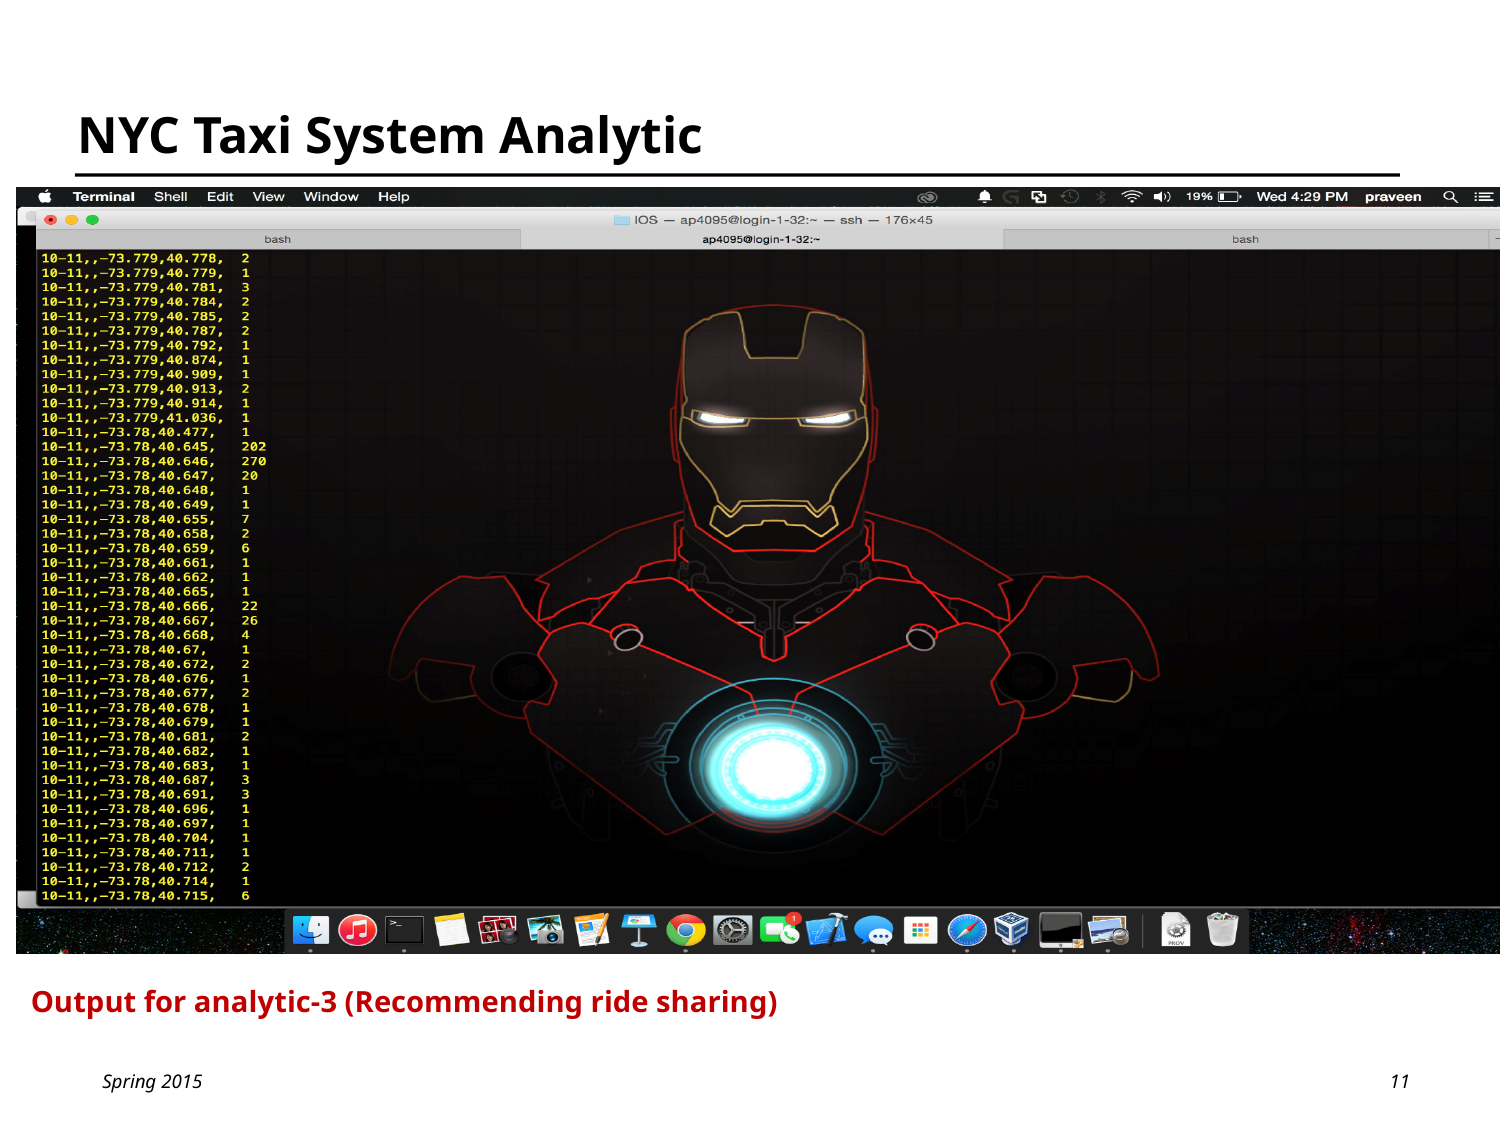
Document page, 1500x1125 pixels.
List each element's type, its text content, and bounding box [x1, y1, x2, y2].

text_box NYC Taxi System Analytic [62, 95, 831, 185]
text_box Output for analytic-3 (Recommending ride sharing) [16, 975, 1075, 1026]
picture [15, 187, 1500, 954]
slide_number 11 [1074, 1062, 1425, 1100]
